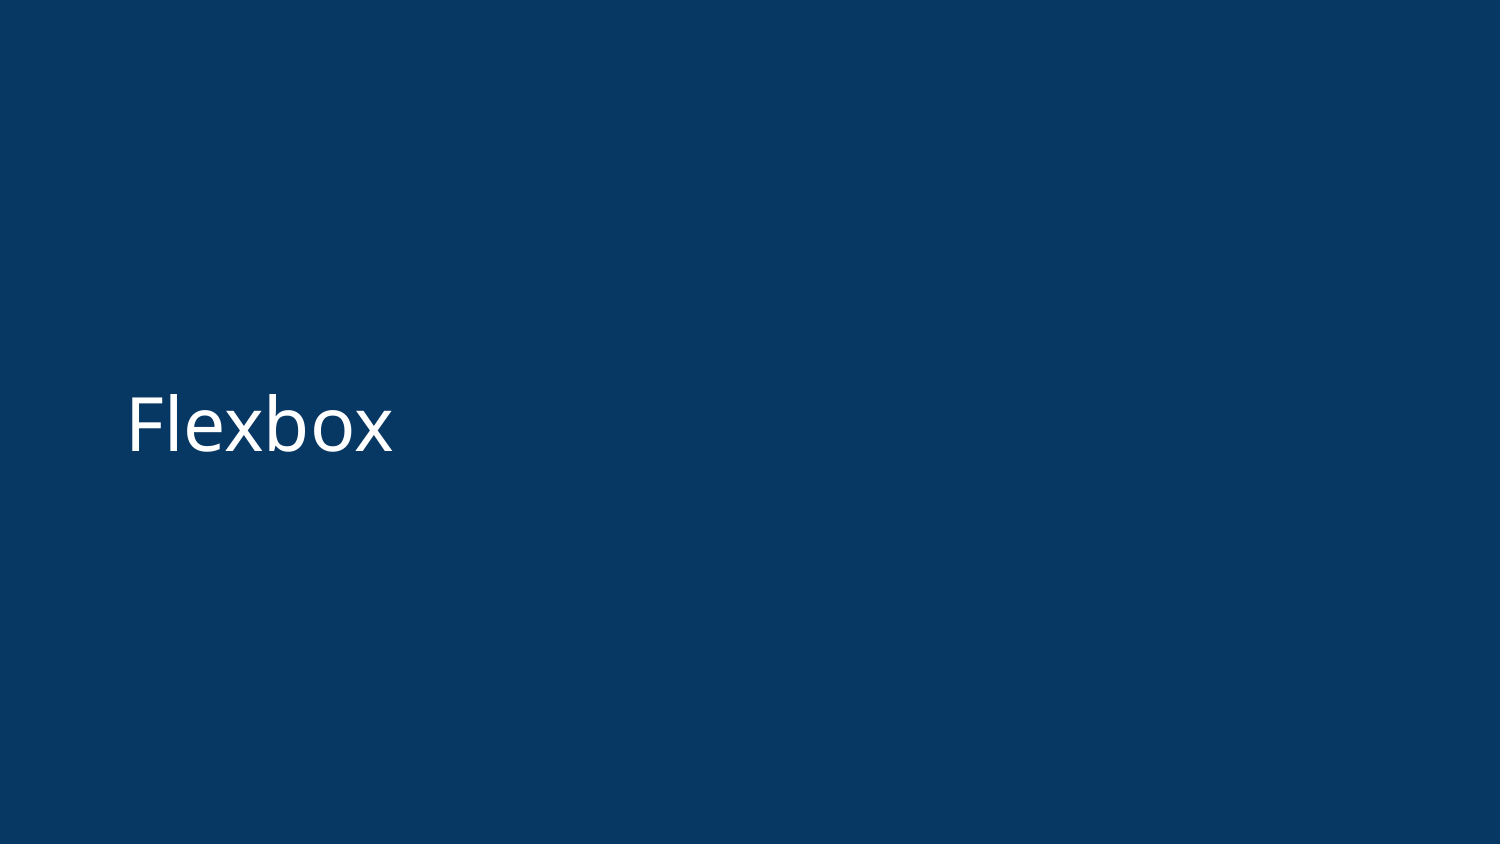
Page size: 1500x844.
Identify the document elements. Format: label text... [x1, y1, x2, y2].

title Flexbox [110, 351, 1399, 493]
